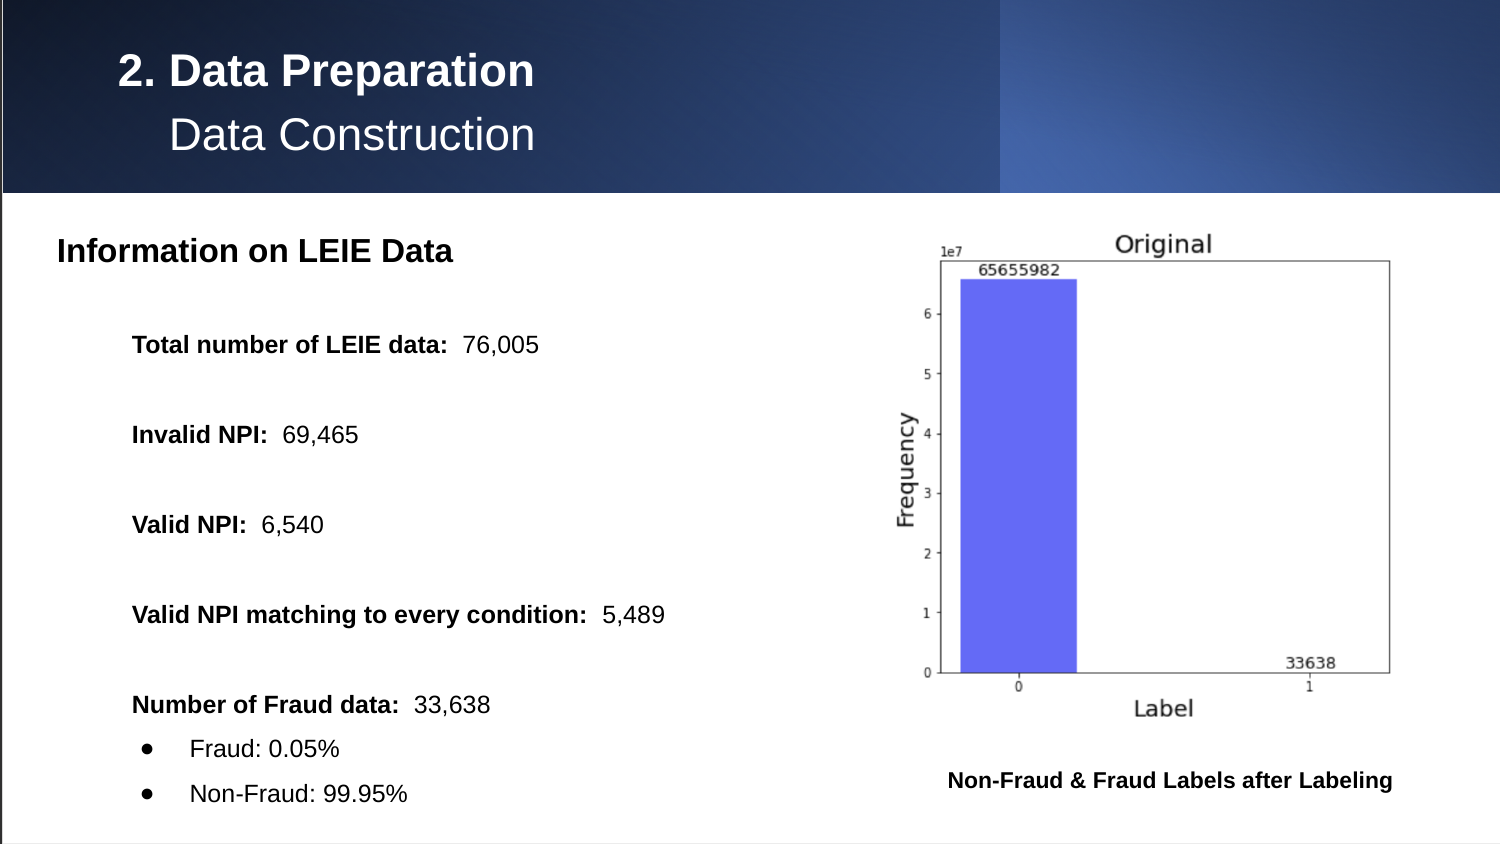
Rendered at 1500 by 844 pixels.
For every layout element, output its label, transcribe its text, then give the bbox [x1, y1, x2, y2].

title 2. Data Preparation Data Construction [106, 48, 817, 144]
text_box Non-Fraud & Fraud Labels after Labeling [932, 736, 1425, 808]
list Information on LEIE Data Total number of LEIE data: 76,005 Invalid NPI: 69,465 Valid NPI: 6,540 Valid NPI matching to every condition: 5,489 Number of Fraud data: 33,638 Fraud: 0.05% Non-Fraud: 99.95% [45, 203, 776, 773]
picture [0, 0, 1500, 844]
